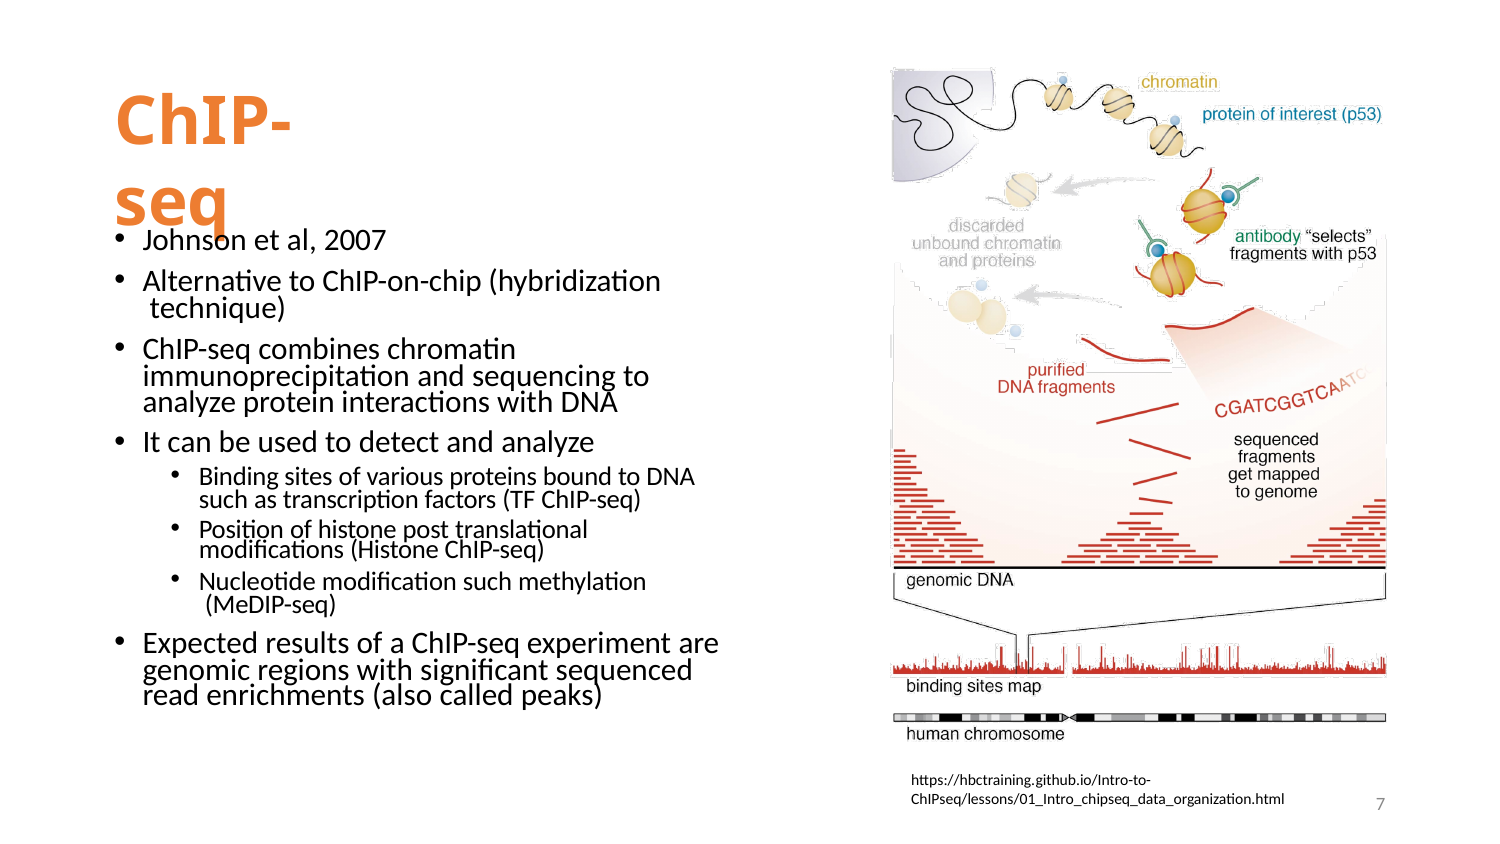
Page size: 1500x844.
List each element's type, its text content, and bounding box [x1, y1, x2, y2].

text_box read enrichments (also called peaks) [140, 672, 608, 712]
text_box https://hbctraining.github.io/Intro-to- ChIPseq/lessons/01_Intro_chipseq_data_organization.html [909, 771, 1290, 808]
text_box Johnson et al, 2007 Alternative to ChIP-on-chip (hybridization technique) ChIP-seq combines chromatin [112, 214, 669, 366]
text_box 7 [1374, 790, 1387, 815]
text_box analyze protein interactions with DNA It can be used to detect and analyze Binding sites of various proteins bound to DNA such as transcription factors (TF ChIP-seq) [112, 376, 703, 514]
text_box Position of histone post translational [169, 509, 595, 531]
text_box Expected results of a ChIP-seq experiment are [112, 620, 726, 660]
picture [871, 48, 1408, 763]
text_box immunoprecipitation and sequencing to [140, 353, 653, 376]
title ChIP-seq [112, 75, 356, 214]
text_box modifications (Histone ChIP-seq) Nucleotide modification such methylation (MeDIP-seq) [169, 531, 653, 619]
text_box genomic regions with significant sequenced [140, 647, 698, 687]
